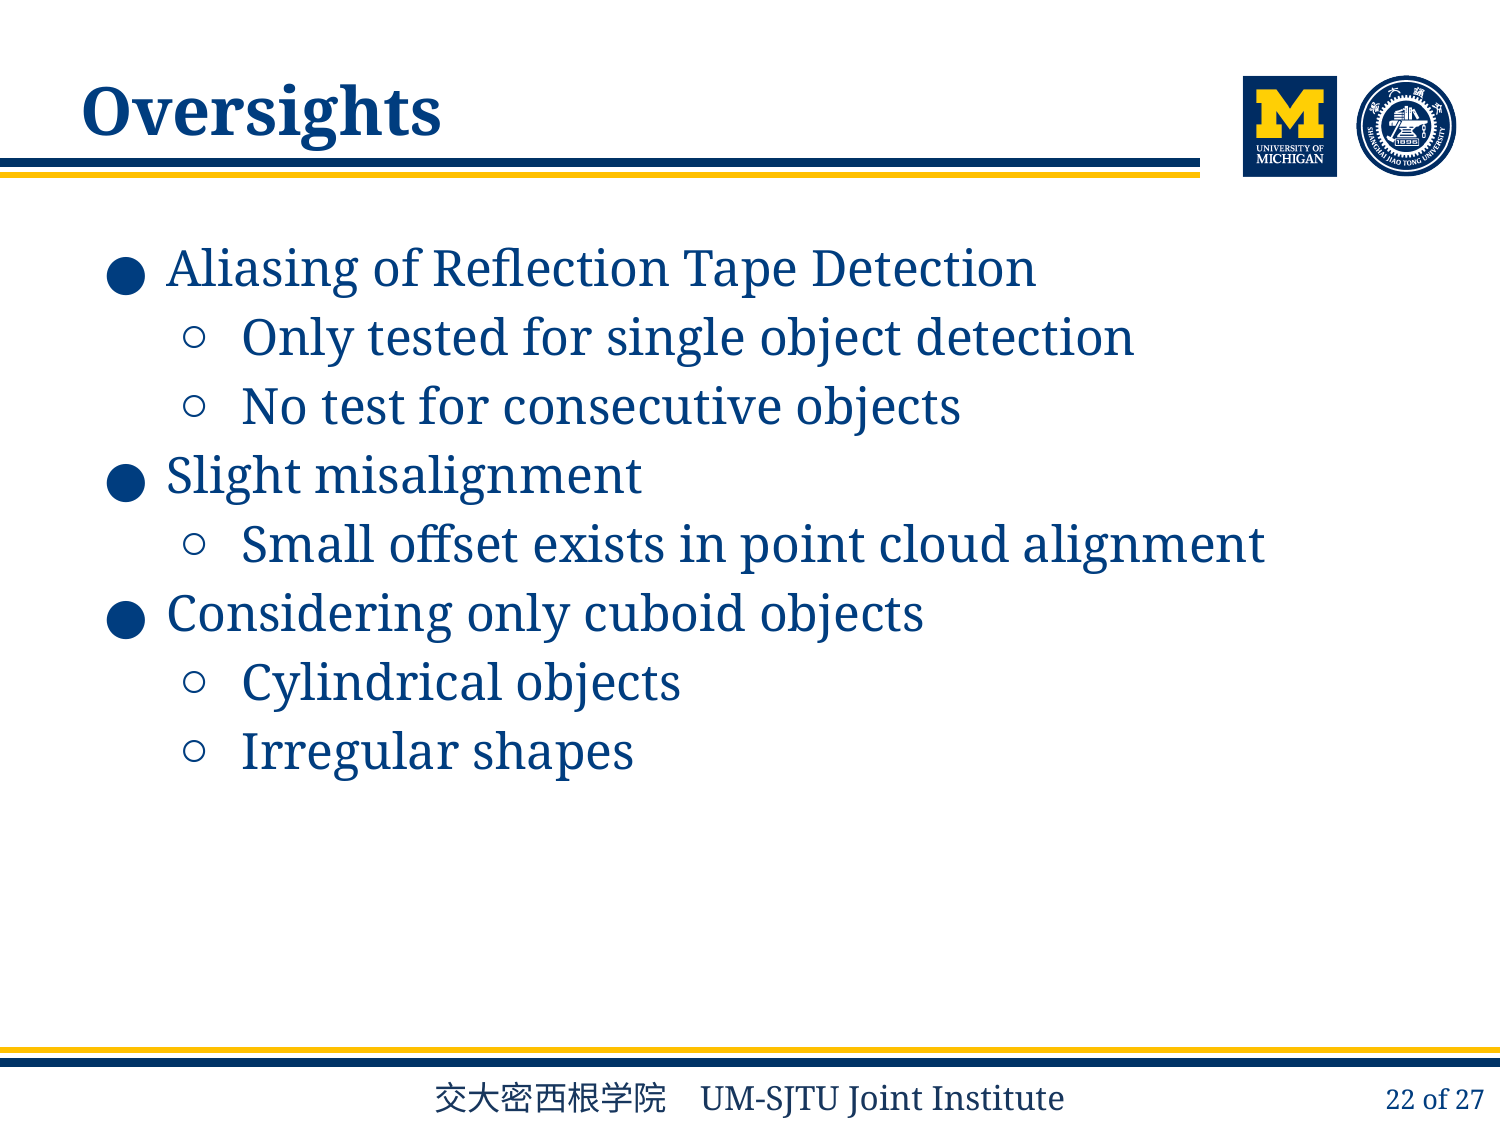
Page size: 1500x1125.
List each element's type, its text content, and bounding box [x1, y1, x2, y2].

slide_number ‹#› of 27 [1363, 1074, 1500, 1125]
list Aliasing of Reflection Tape Detection Only tested for single object detection No test for consecutive objects Slight misalignment Small offset exists in point cloud alignment Considering only cuboid objects Cylindrical objects Irregular shapes [76, 219, 1427, 1025]
picture [1228, 68, 1463, 182]
title Oversights [64, 56, 1247, 161]
